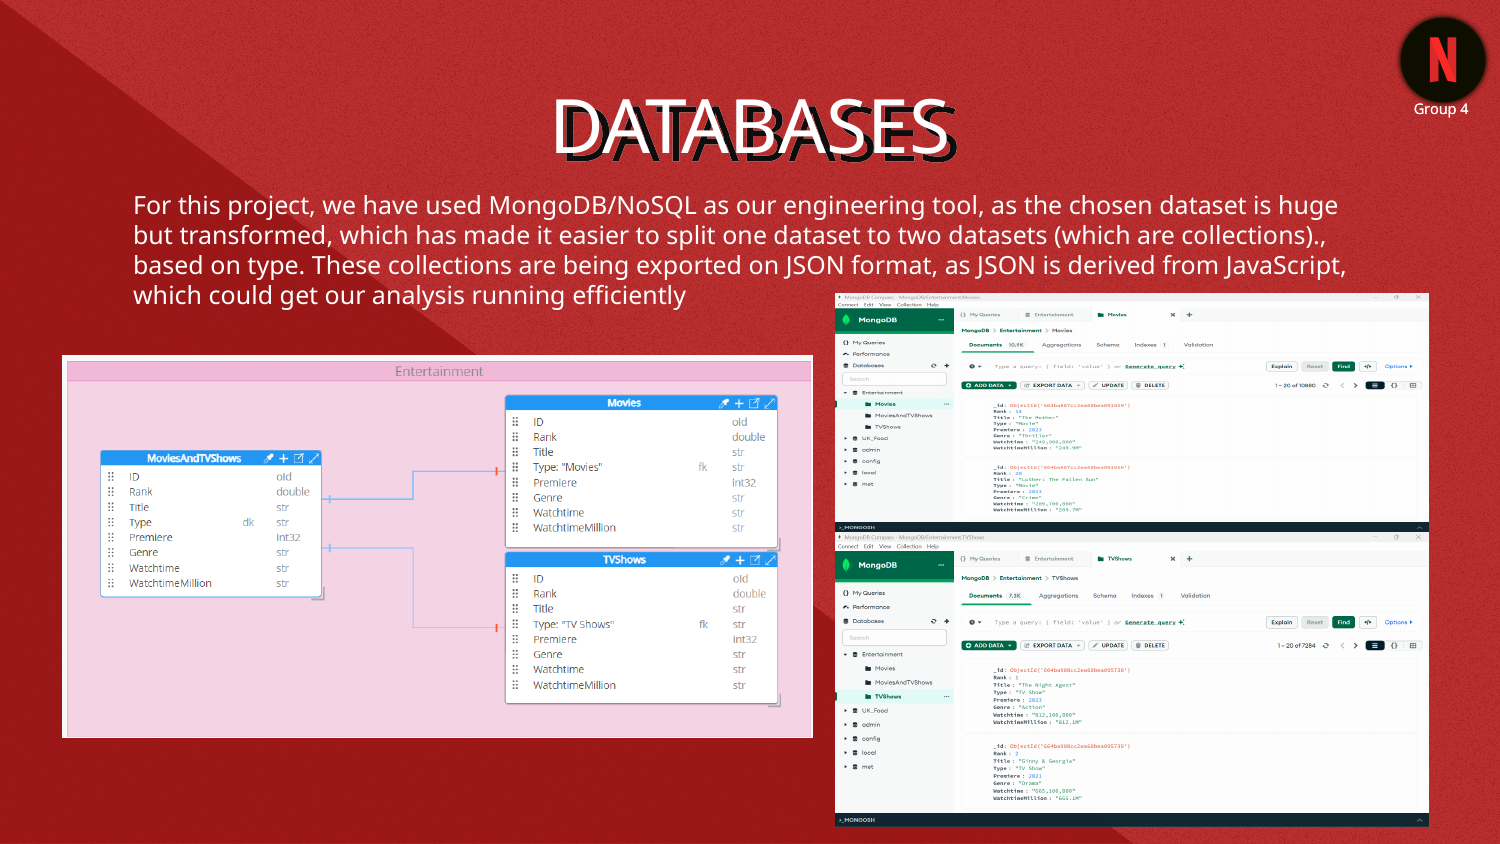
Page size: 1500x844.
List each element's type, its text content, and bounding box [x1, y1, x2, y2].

picture [834, 293, 1429, 827]
list For this project, we have used MongoDB/NoSQL as our engineering tool, as the chosen dataset is huge but transformed, which has made it easier to split one dataset to two datasets (which are collections)., based on type. These collections are being exported on JSON format, as JSON is derived from JavaScript, which could get our analysis running efficiently [118, 204, 1382, 325]
picture [62, 355, 813, 738]
title DATABASES [118, 63, 1382, 161]
picture [1394, 11, 1492, 109]
